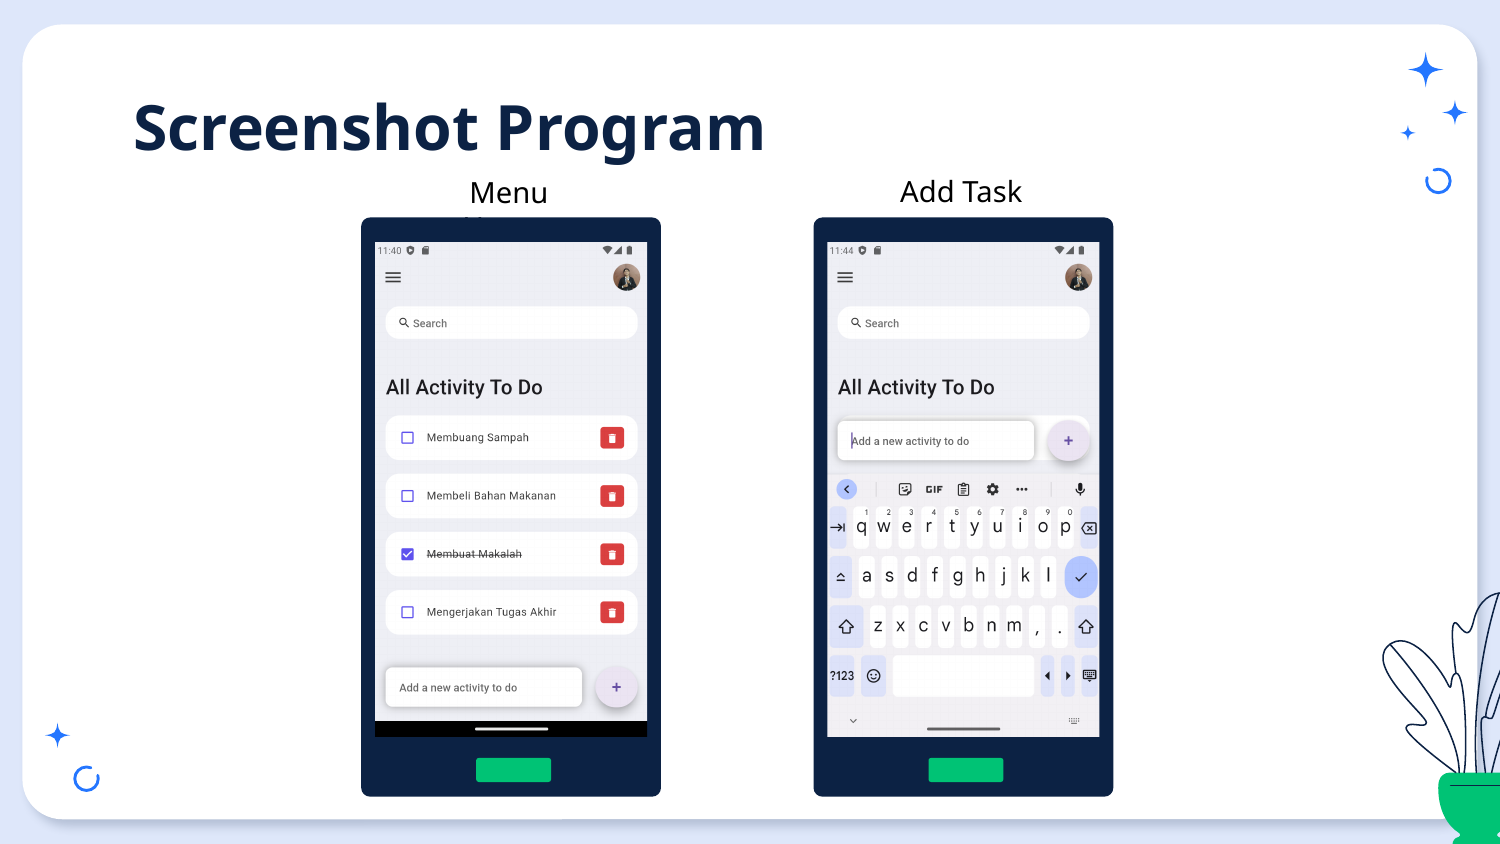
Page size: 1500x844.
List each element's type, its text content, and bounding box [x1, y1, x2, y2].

text_box Menu Utama [405, 166, 613, 215]
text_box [360, 217, 662, 797]
picture [374, 242, 648, 737]
title Screenshot Program [118, 72, 1382, 167]
picture [827, 242, 1100, 737]
text_box Add Task [857, 166, 1066, 215]
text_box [813, 217, 1114, 797]
